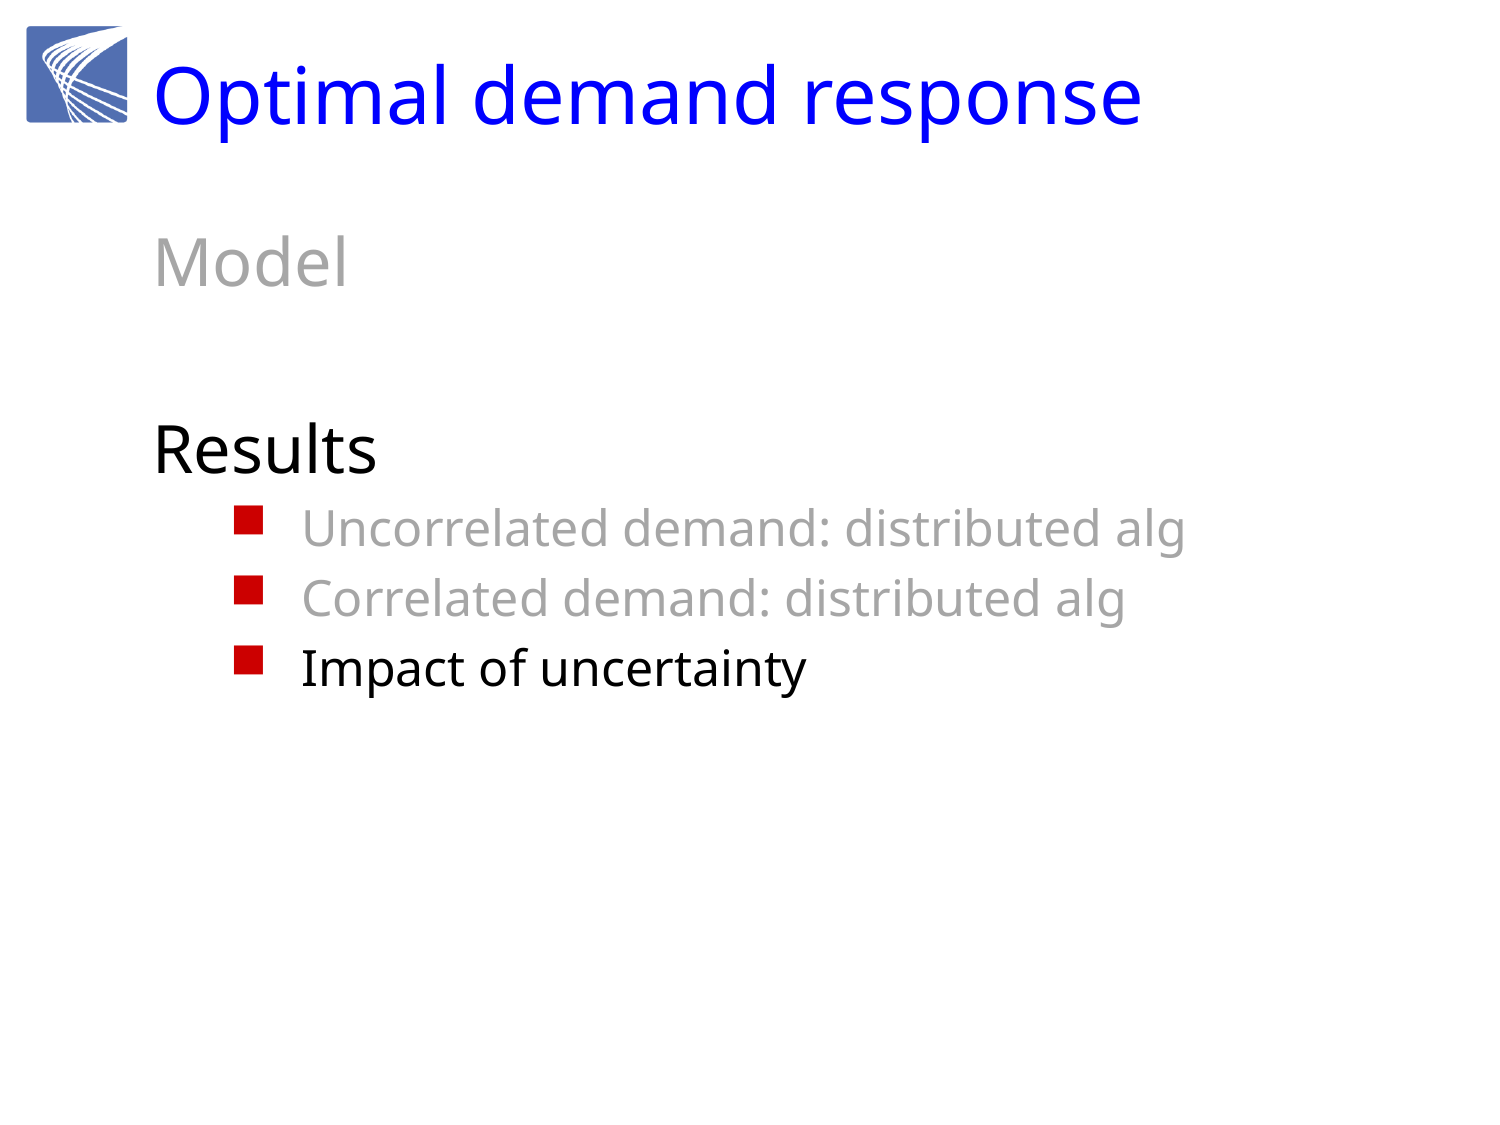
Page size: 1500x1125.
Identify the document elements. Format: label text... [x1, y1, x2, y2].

picture [24, 24, 129, 124]
list Model Results Uncorrelated demand: distributed alg Correlated demand: distributed alg Impact of uncertainty [137, 212, 1451, 1026]
title Optimal demand response [137, 37, 1463, 176]
